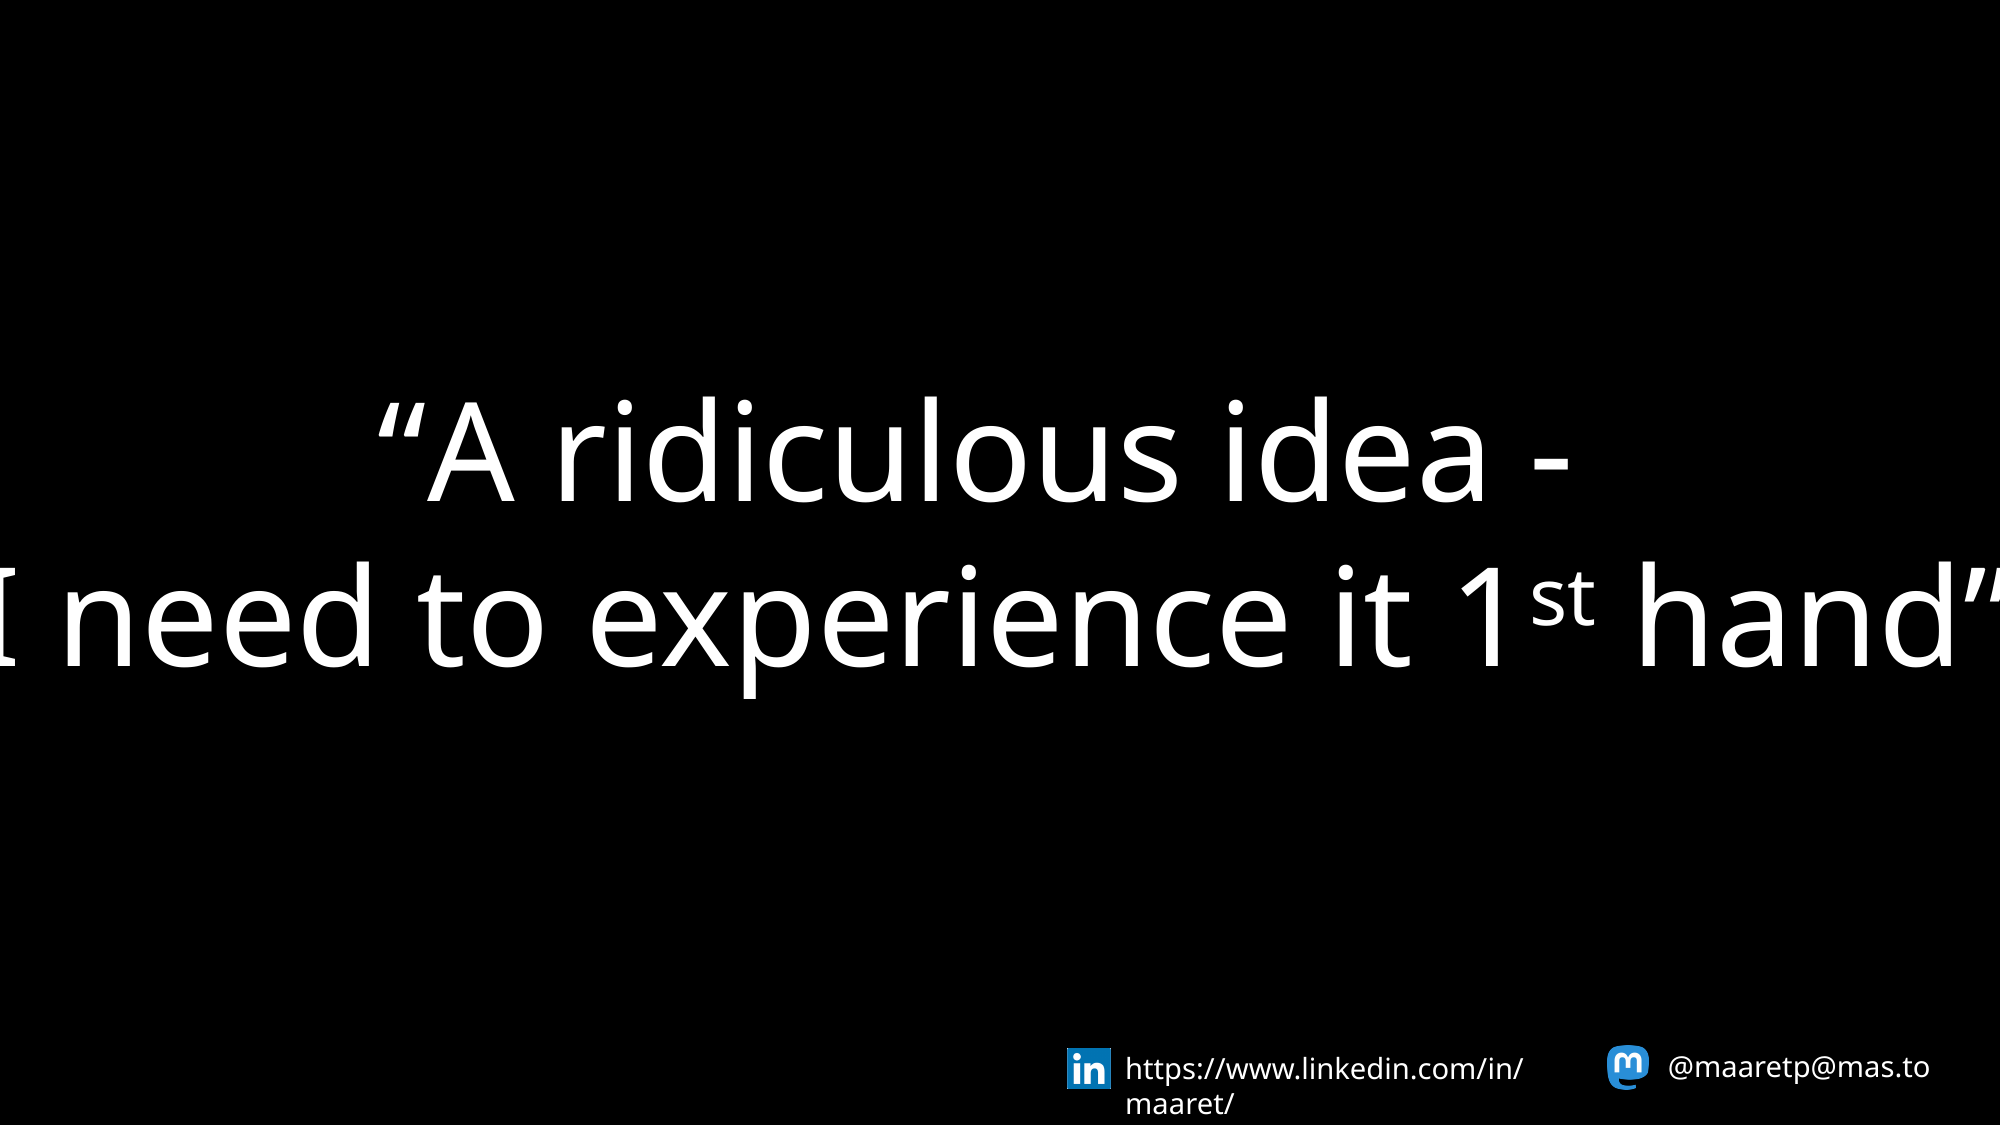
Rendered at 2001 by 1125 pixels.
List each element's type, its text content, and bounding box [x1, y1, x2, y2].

picture [1067, 1048, 1111, 1089]
picture [1607, 1045, 1649, 1090]
text_box “A ridiculous idea - I need to experience it 1st hand” [0, 356, 2000, 702]
